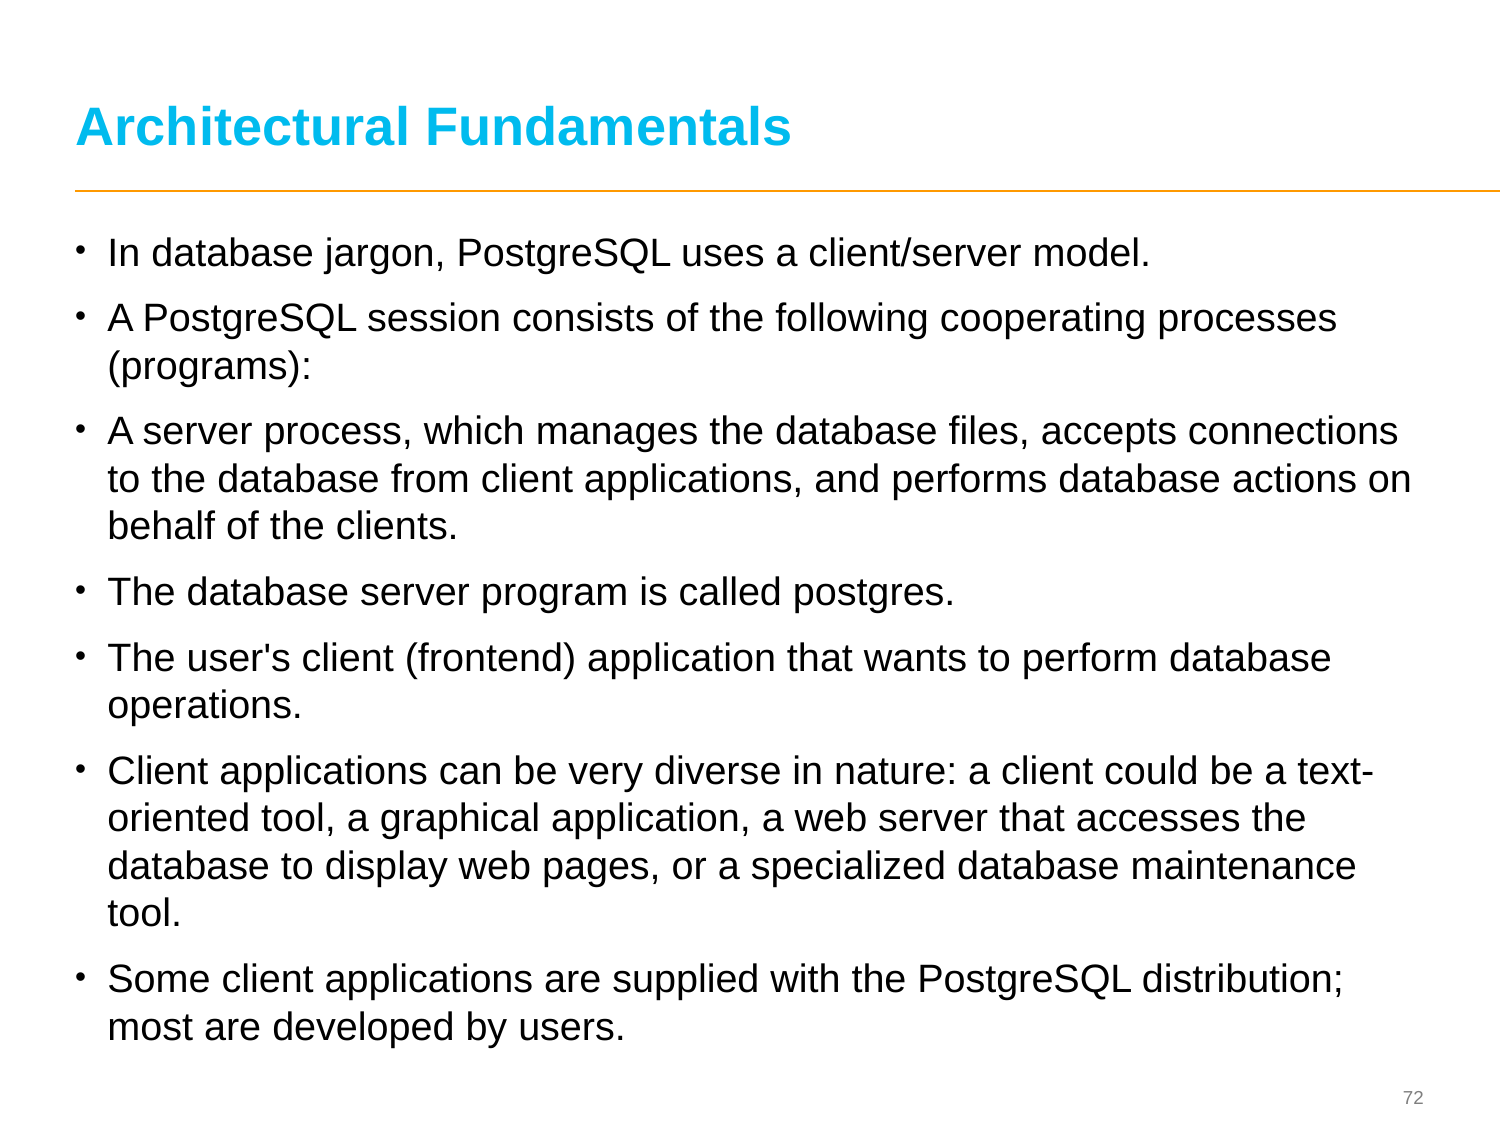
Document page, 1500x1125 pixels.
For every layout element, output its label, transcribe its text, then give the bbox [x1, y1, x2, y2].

title Architectural Fundamentals [75, 27, 1422, 157]
list In database jargon, PostgreSQL uses a client/server model. A PostgreSQL session consists of the following cooperating processes (programs): A server process, which manages the database files, accepts connections to the database from client applications, and performs database actions on behalf of the clients. The database server program is called postgres. The user's client (frontend) application that wants to perform database operations. Client applications can be very diverse in nature: a client could be a text-oriented tool, a graphical application, a web server that accesses the database to display web pages, or a specialized database maintenance tool. Some client applications are supplied with the PostgreSQL distribution; most are developed by users. [75, 226, 1425, 1054]
